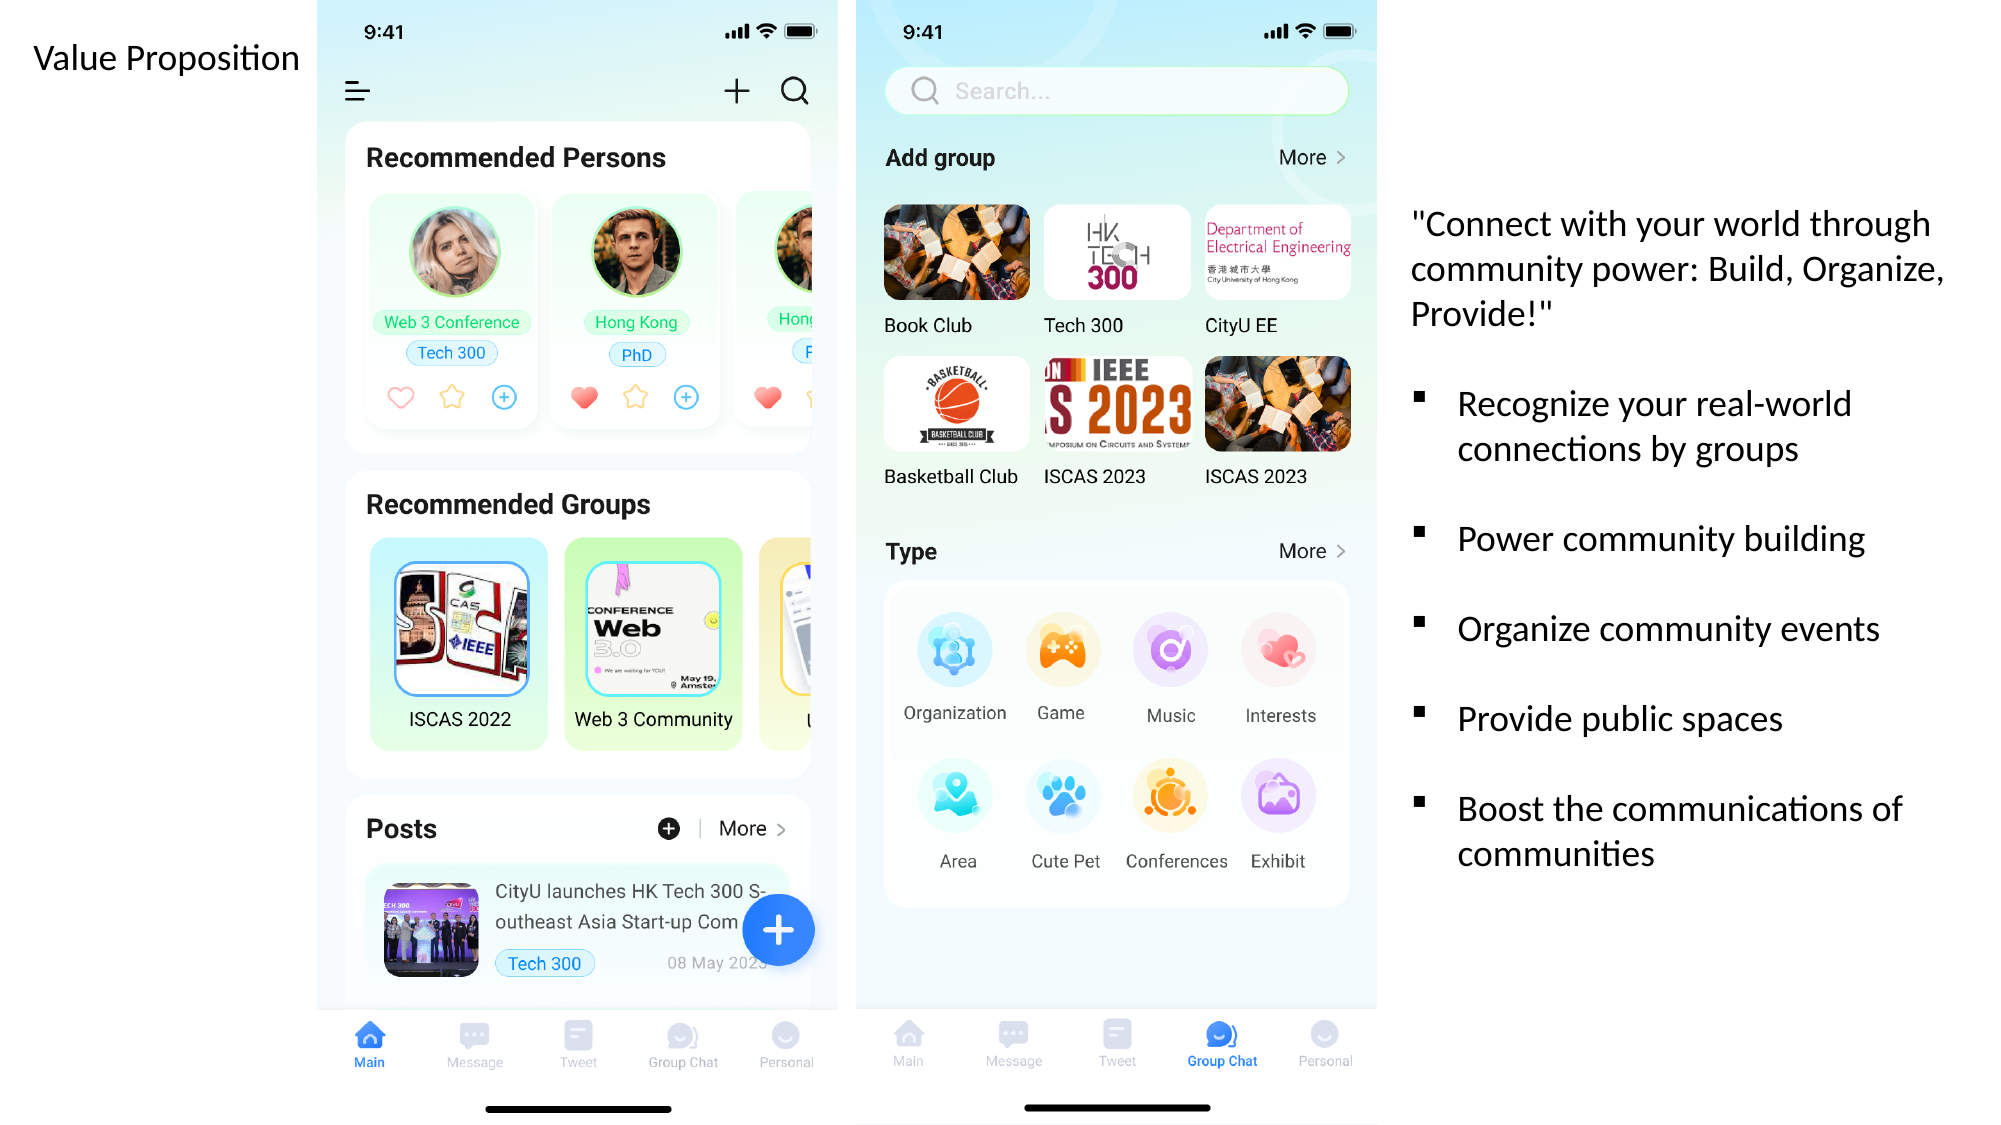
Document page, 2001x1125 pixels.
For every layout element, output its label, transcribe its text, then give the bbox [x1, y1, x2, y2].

text_box Value Proposition [18, 25, 316, 86]
text_box "Connect with your world through community power: Build, Organize, Provide!" Recognize your real-world connections by groups Power community building Organize community events Provide public spaces Boost the communications of communities [1396, 191, 1975, 882]
picture [317, 0, 838, 1125]
picture [856, 0, 1377, 1125]
